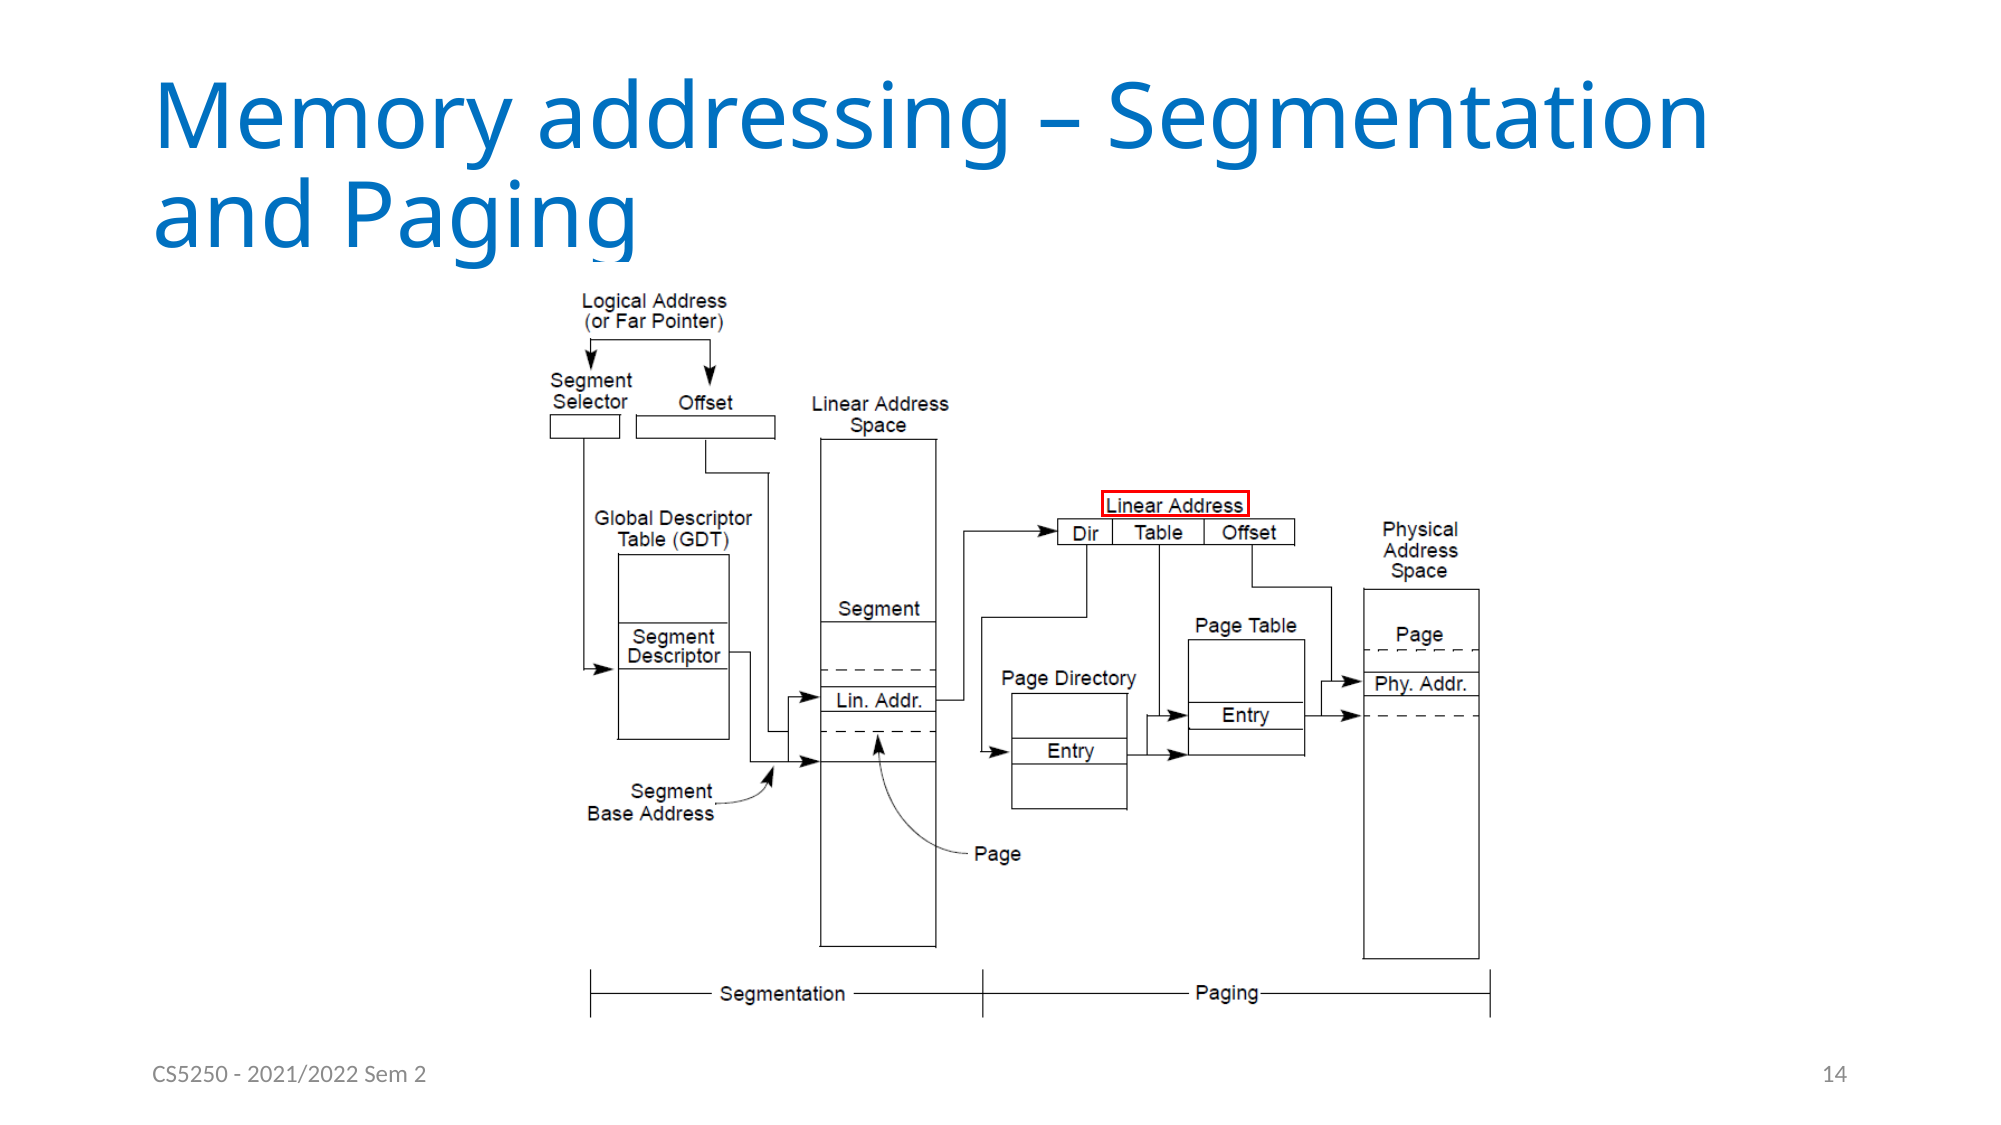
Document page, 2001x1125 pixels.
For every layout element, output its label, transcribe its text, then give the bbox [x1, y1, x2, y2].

title Memory addressing – Segmentation and Paging [137, 59, 1863, 278]
slide_number 14 [1412, 1042, 1863, 1103]
picture [542, 262, 1502, 1031]
slide_number CS5250 - 2021/2022 Sem 2 [137, 1042, 588, 1103]
